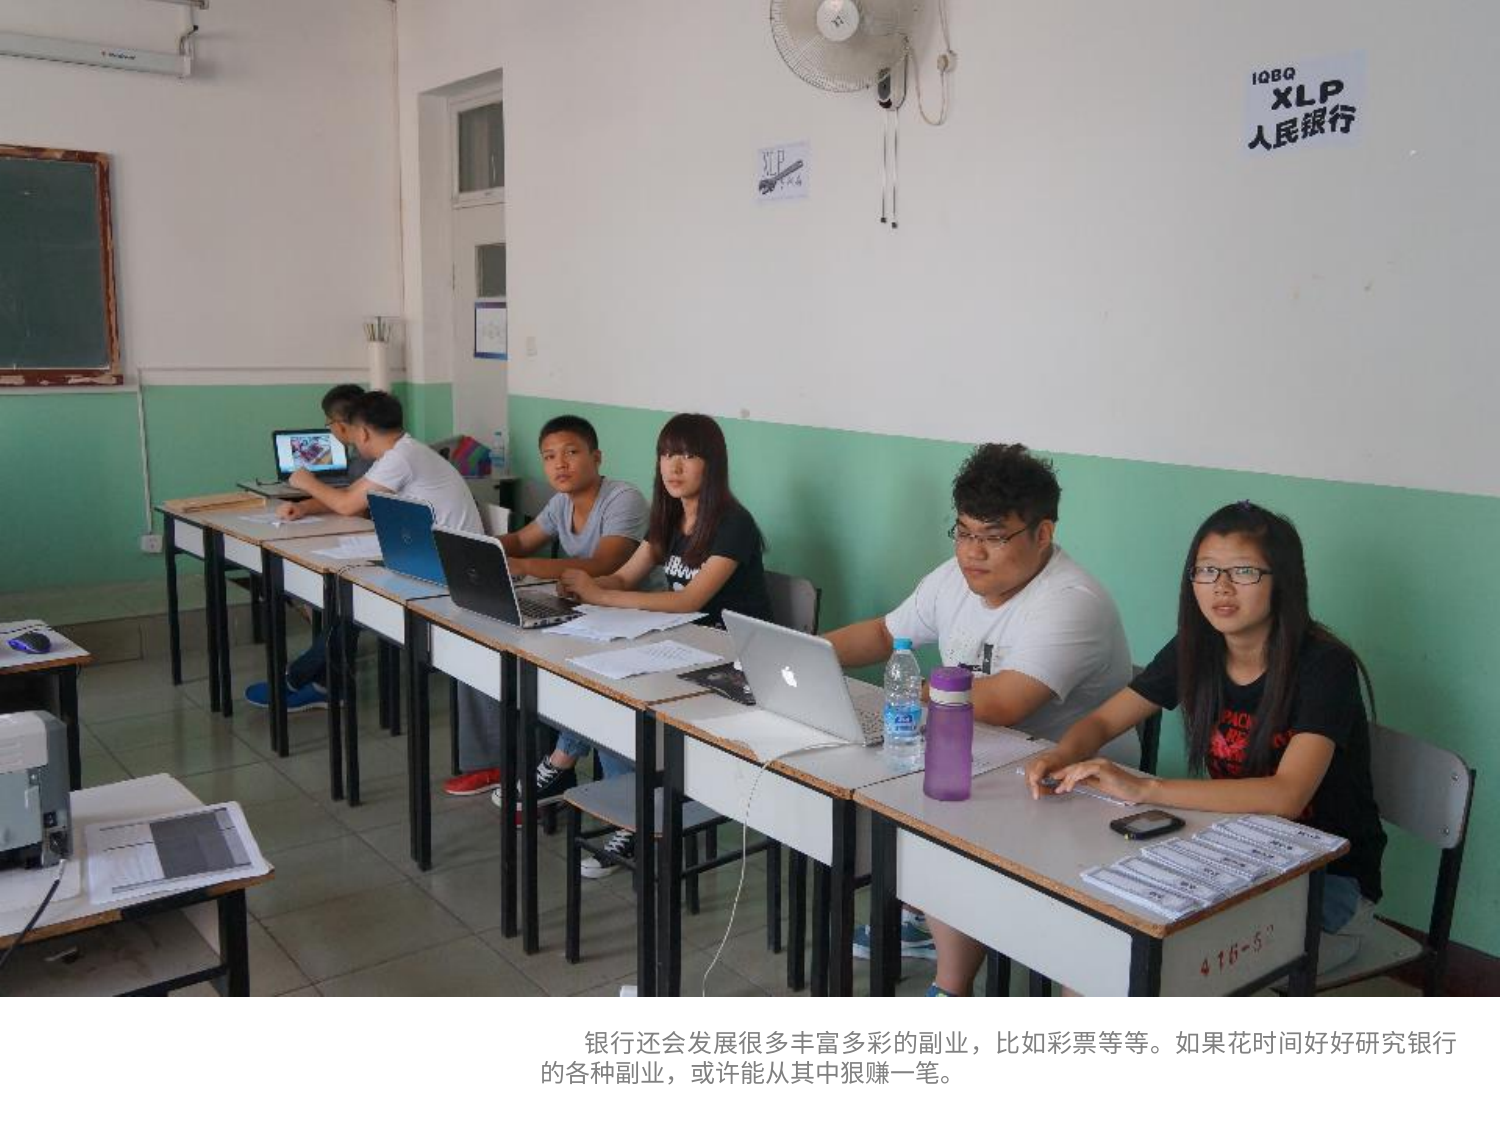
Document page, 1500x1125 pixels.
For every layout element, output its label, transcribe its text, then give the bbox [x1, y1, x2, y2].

text_box 银行还会发展很多丰富多彩的副业，比如彩票等等。如果花时间好好研究银行的各种副业，或许能从其中狠赚一笔。 [526, 1020, 1473, 1095]
picture [0, 0, 1500, 997]
